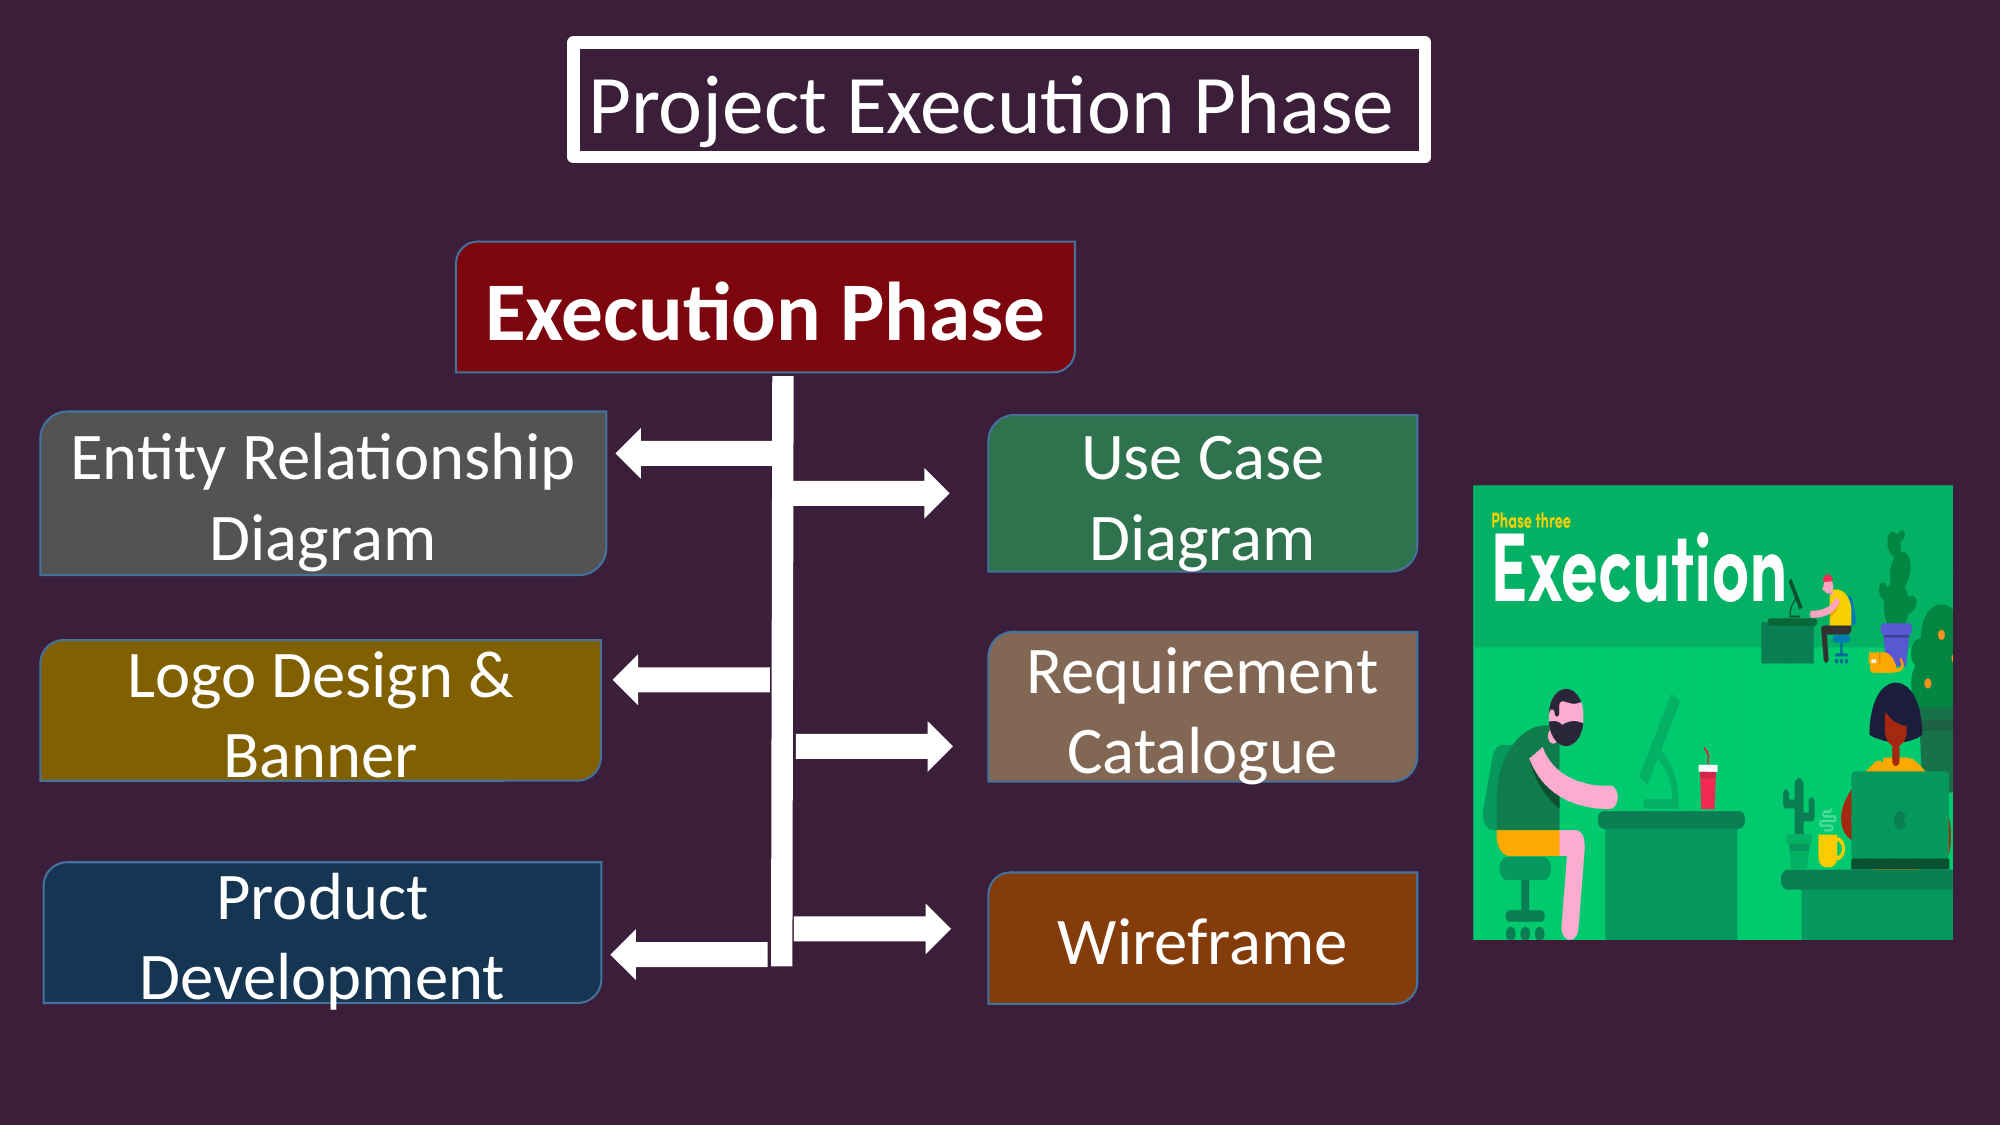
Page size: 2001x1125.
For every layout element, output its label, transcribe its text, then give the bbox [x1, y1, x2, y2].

picture [1473, 485, 1953, 940]
text_box [610, 929, 768, 981]
text_box Entity Relationship Diagram [39, 410, 608, 577]
text_box [615, 427, 773, 479]
text_box [792, 467, 950, 519]
text_box Requirement Catalogue [987, 630, 1419, 783]
text_box Wireframe [987, 871, 1419, 1005]
text_box Product Development [42, 861, 603, 1005]
text_box Execution Phase [454, 240, 1077, 374]
text_box Logo Design & Banner [39, 639, 602, 782]
text_box [793, 903, 952, 955]
text_box Use Case Diagram [987, 413, 1419, 573]
text_box Project Execution Phase [573, 42, 1426, 158]
text_box [795, 721, 953, 772]
text_box [612, 654, 770, 706]
